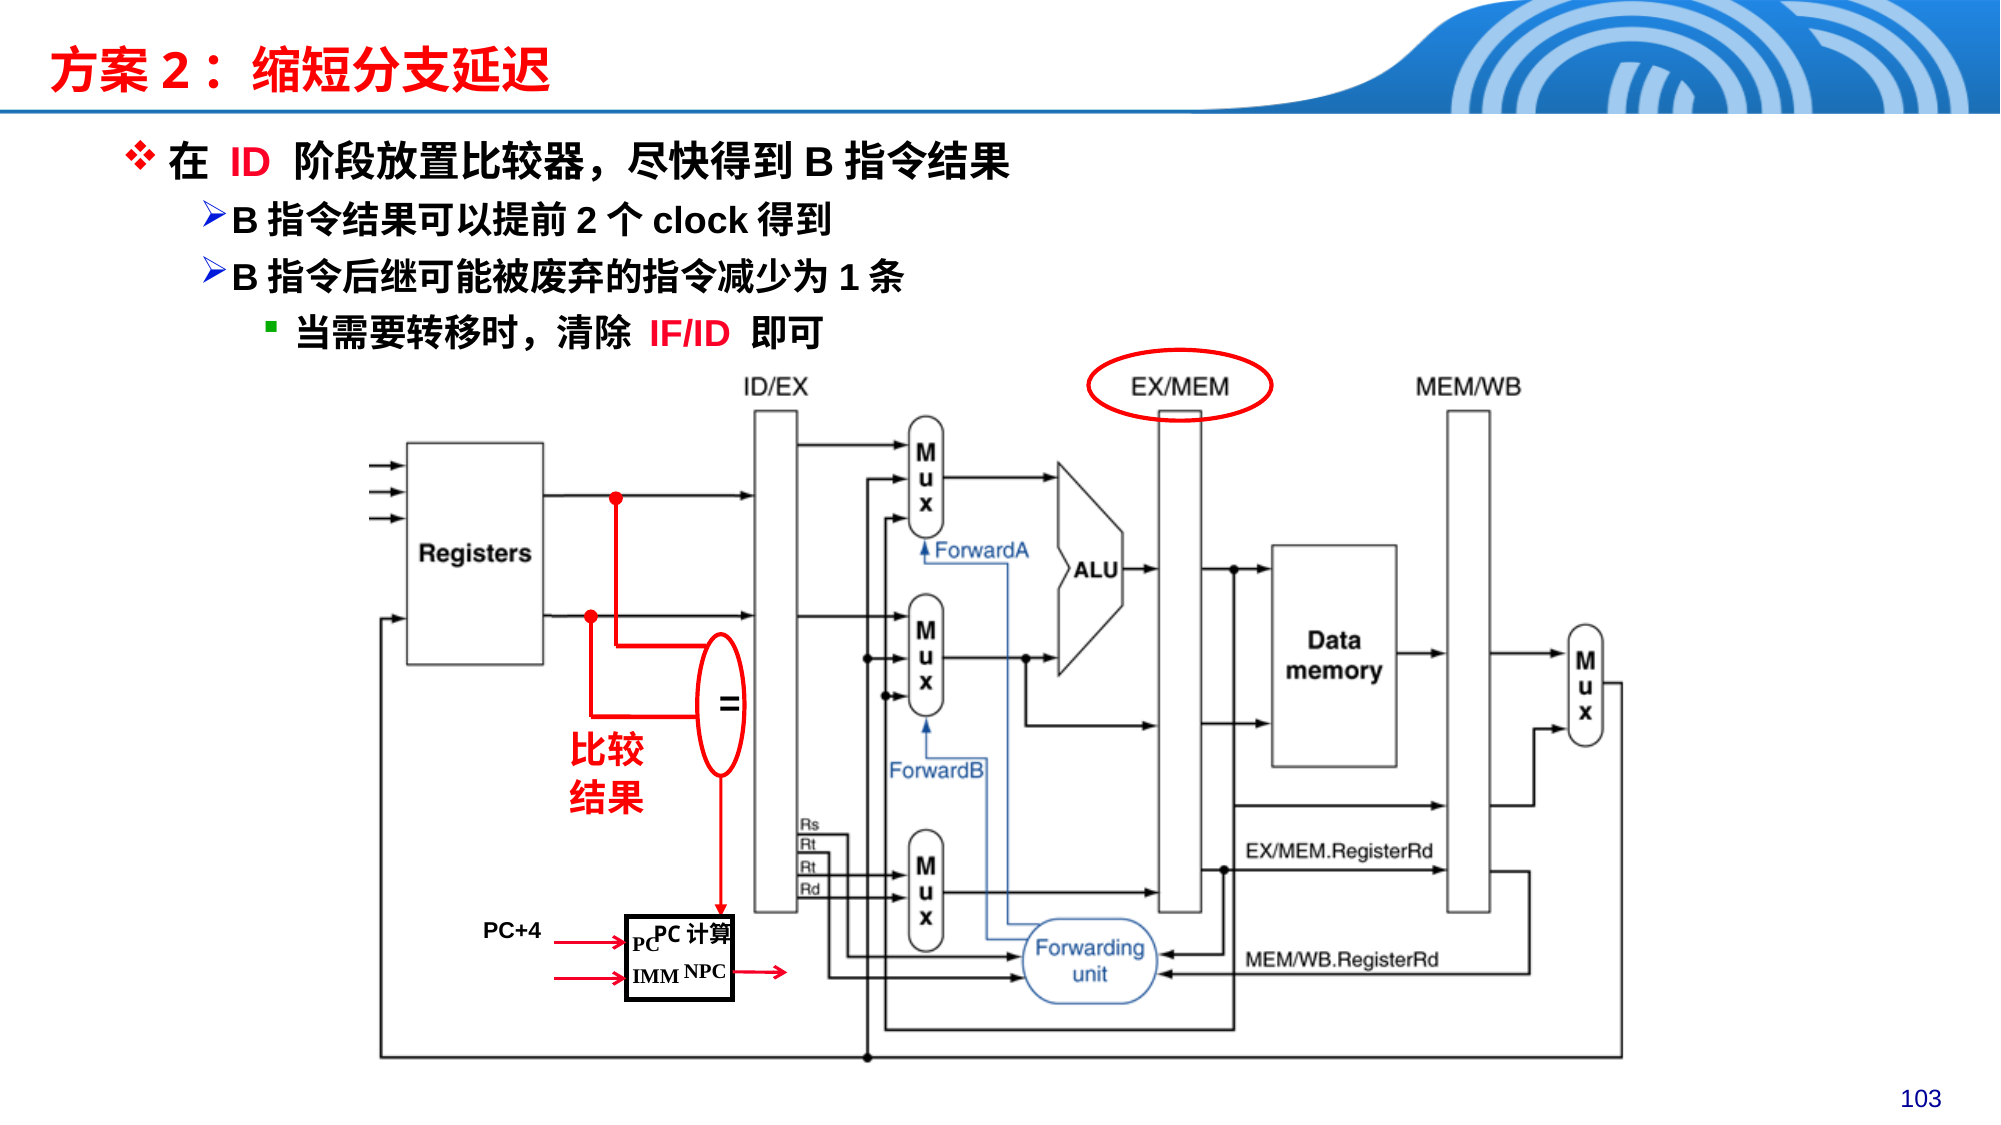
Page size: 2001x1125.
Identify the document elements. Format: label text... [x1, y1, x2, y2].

picture [0, 0, 2000, 114]
title 方案2：缩短分支延迟 [38, 42, 1190, 105]
picture [369, 374, 1631, 1069]
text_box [626, 916, 733, 1000]
list 在 ID 阶段放置比较器，尽快得到B指令结果 B指令结果可以提前2个clock得到 B指令后继可能被废弃的指令减少为1条 当需要转移时，清除 IF/ID 即可 [111, 117, 1577, 375]
text_box [1092, 347, 1268, 372]
